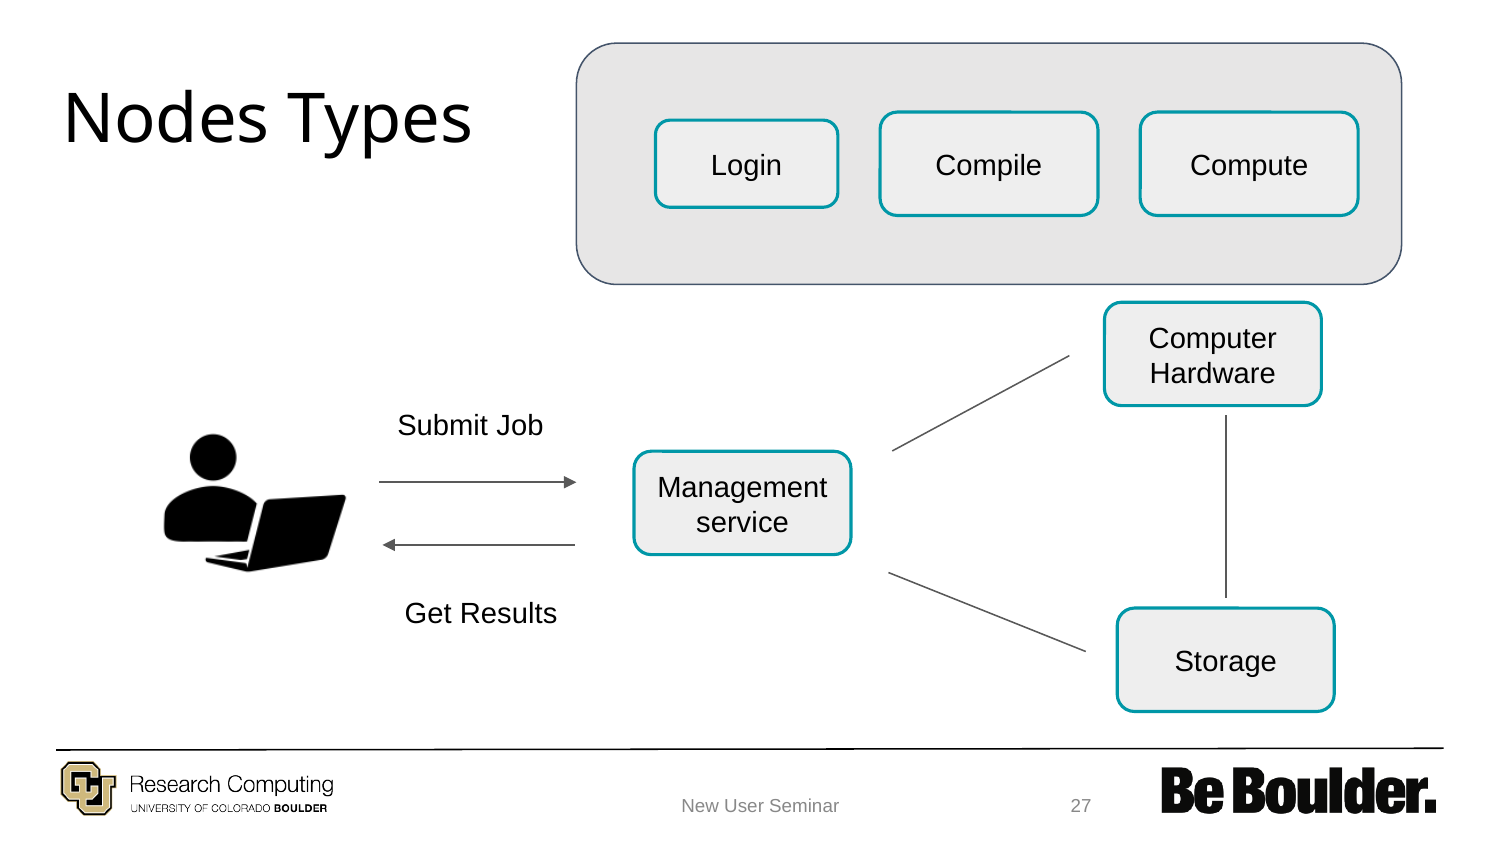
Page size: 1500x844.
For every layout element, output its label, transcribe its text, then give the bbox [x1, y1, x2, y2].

title Nodes Types [51, 72, 522, 167]
text_box Get Results [389, 579, 582, 645]
text_box Compile [880, 112, 1098, 216]
text_box Submit Job [382, 391, 575, 457]
text_box Computer Hardware [1104, 302, 1322, 406]
footer New User Seminar [507, 782, 1014, 827]
picture [1143, 761, 1454, 816]
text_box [888, 572, 1087, 652]
picture [141, 389, 370, 617]
text_box Management service [633, 451, 851, 555]
text_box [576, 43, 1402, 285]
text_box Storage [1117, 608, 1335, 712]
text_box Login [655, 120, 838, 208]
slide_number ‹#› [1059, 782, 1144, 827]
picture [60, 761, 333, 816]
text_box Compute [1140, 112, 1359, 216]
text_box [891, 355, 1070, 452]
